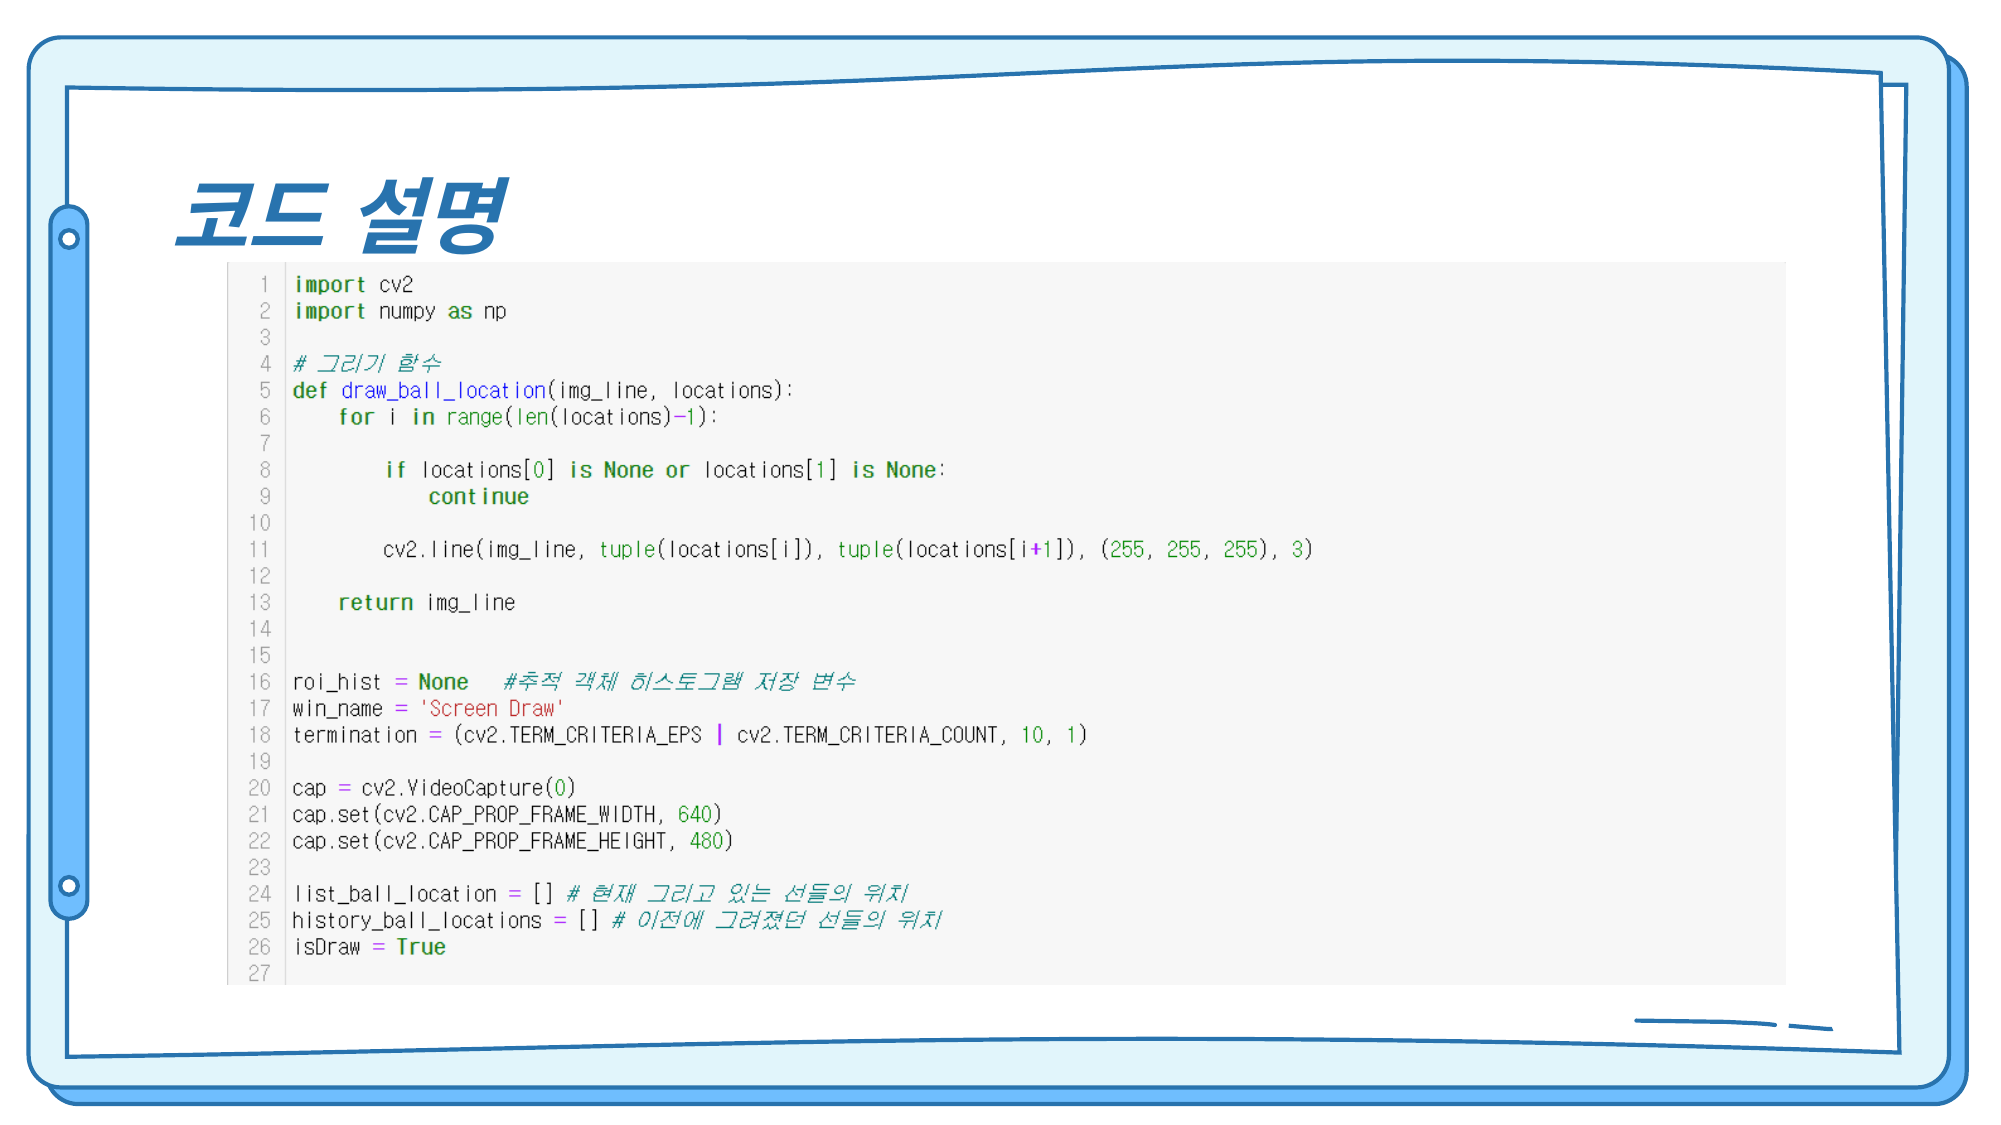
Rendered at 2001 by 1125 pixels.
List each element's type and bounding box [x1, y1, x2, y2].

text_box [28, 37, 1967, 1105]
picture [227, 262, 1786, 985]
